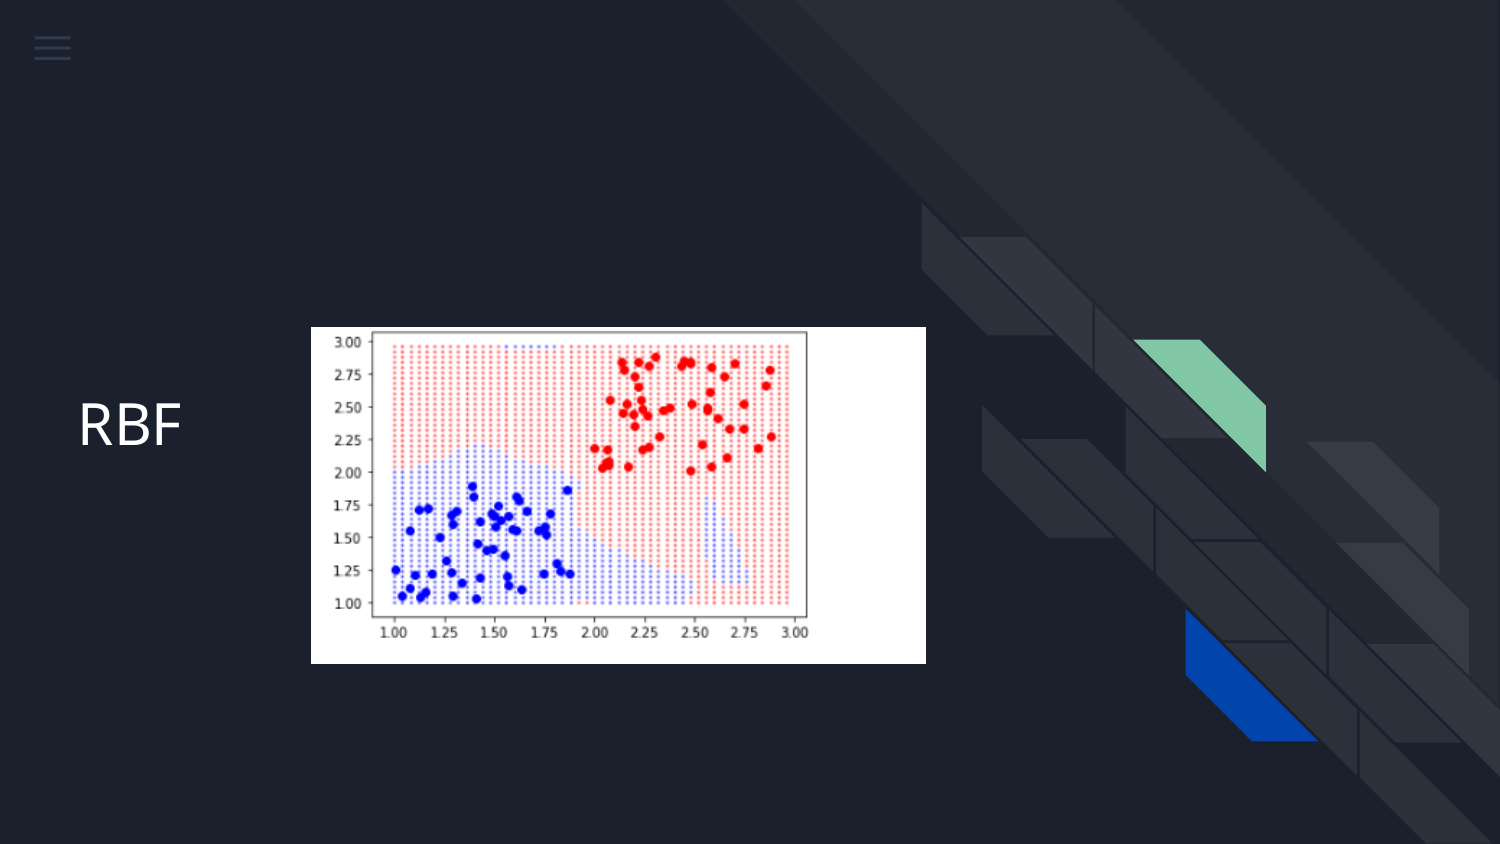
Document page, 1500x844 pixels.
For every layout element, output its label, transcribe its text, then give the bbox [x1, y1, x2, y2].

title RBF [62, 327, 309, 517]
picture [311, 327, 927, 664]
